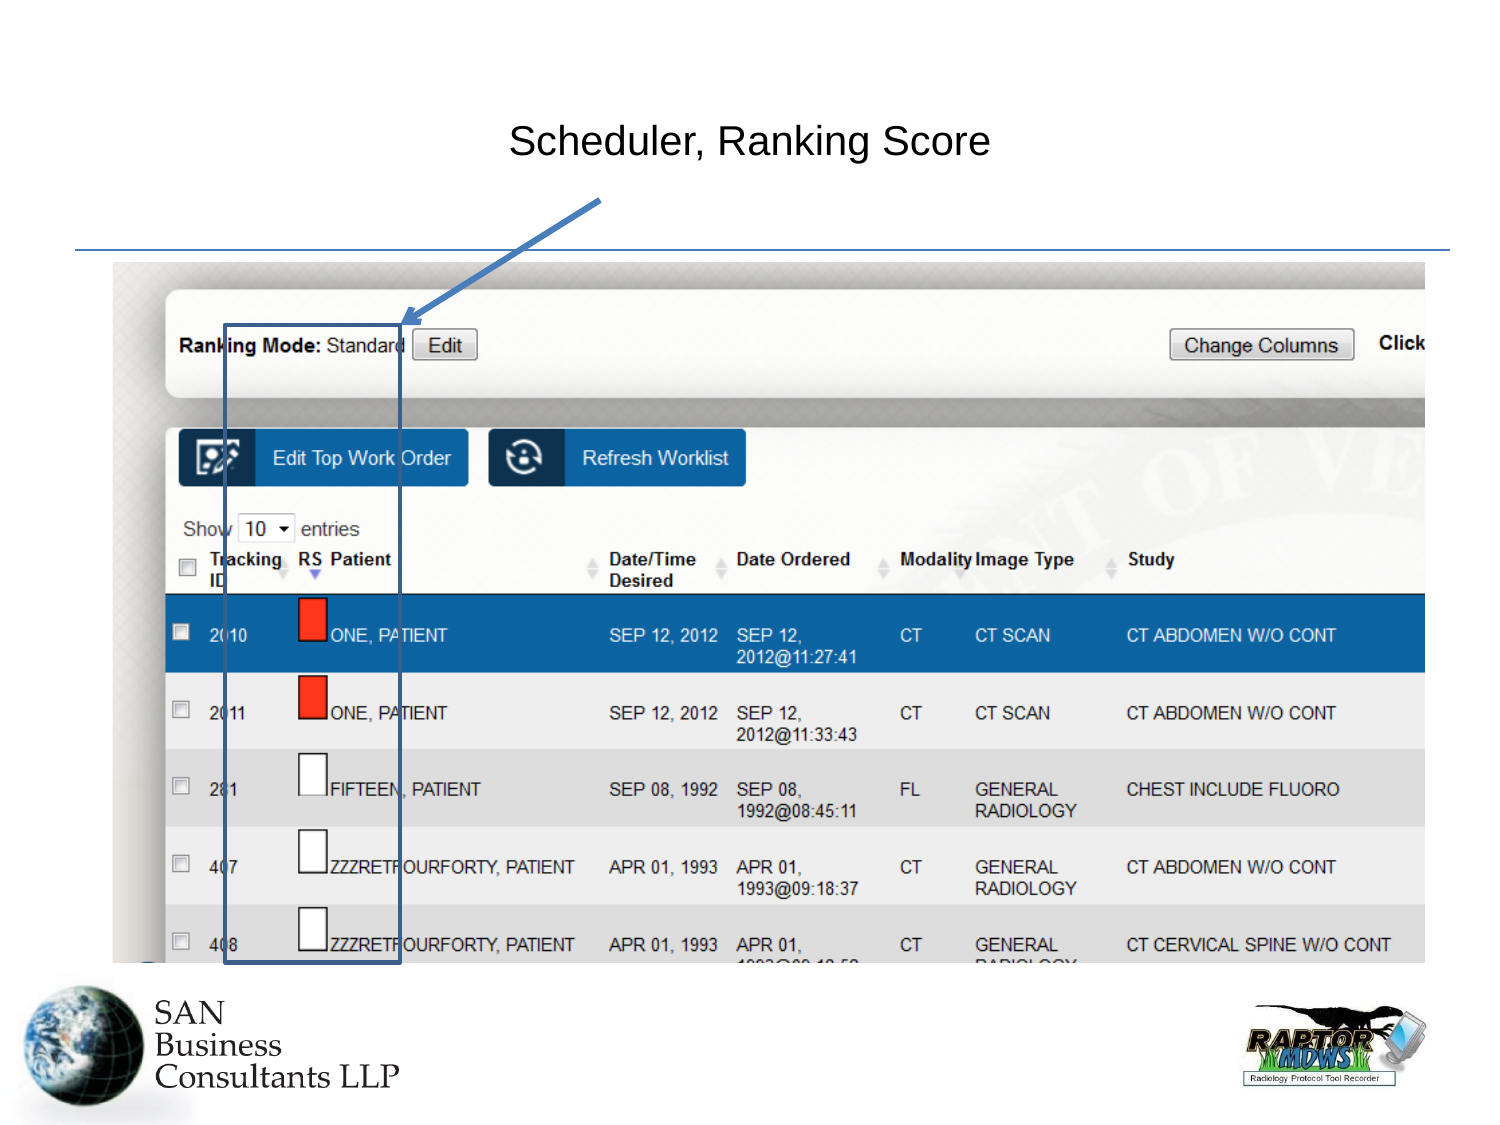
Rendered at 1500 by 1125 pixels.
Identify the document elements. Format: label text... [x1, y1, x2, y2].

picture [0, 974, 425, 1125]
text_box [399, 199, 601, 326]
picture [112, 262, 1426, 963]
title Scheduler, Ranking Score [75, 45, 1425, 233]
picture [1162, 967, 1500, 1125]
